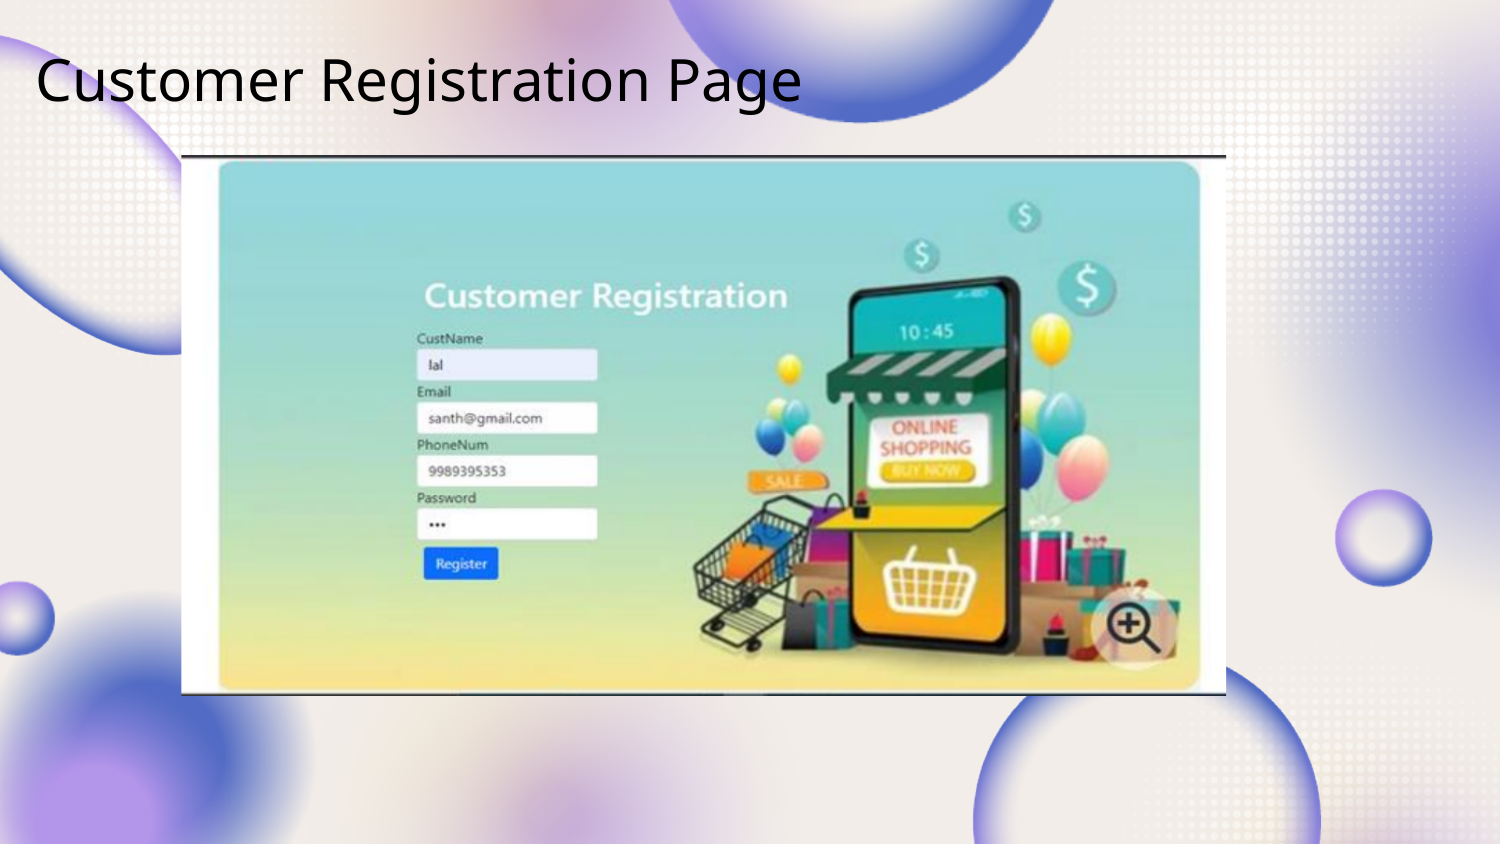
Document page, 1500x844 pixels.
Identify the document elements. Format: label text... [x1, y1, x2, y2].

title Customer Registration Page [20, 27, 1056, 130]
picture [0, 0, 1500, 844]
